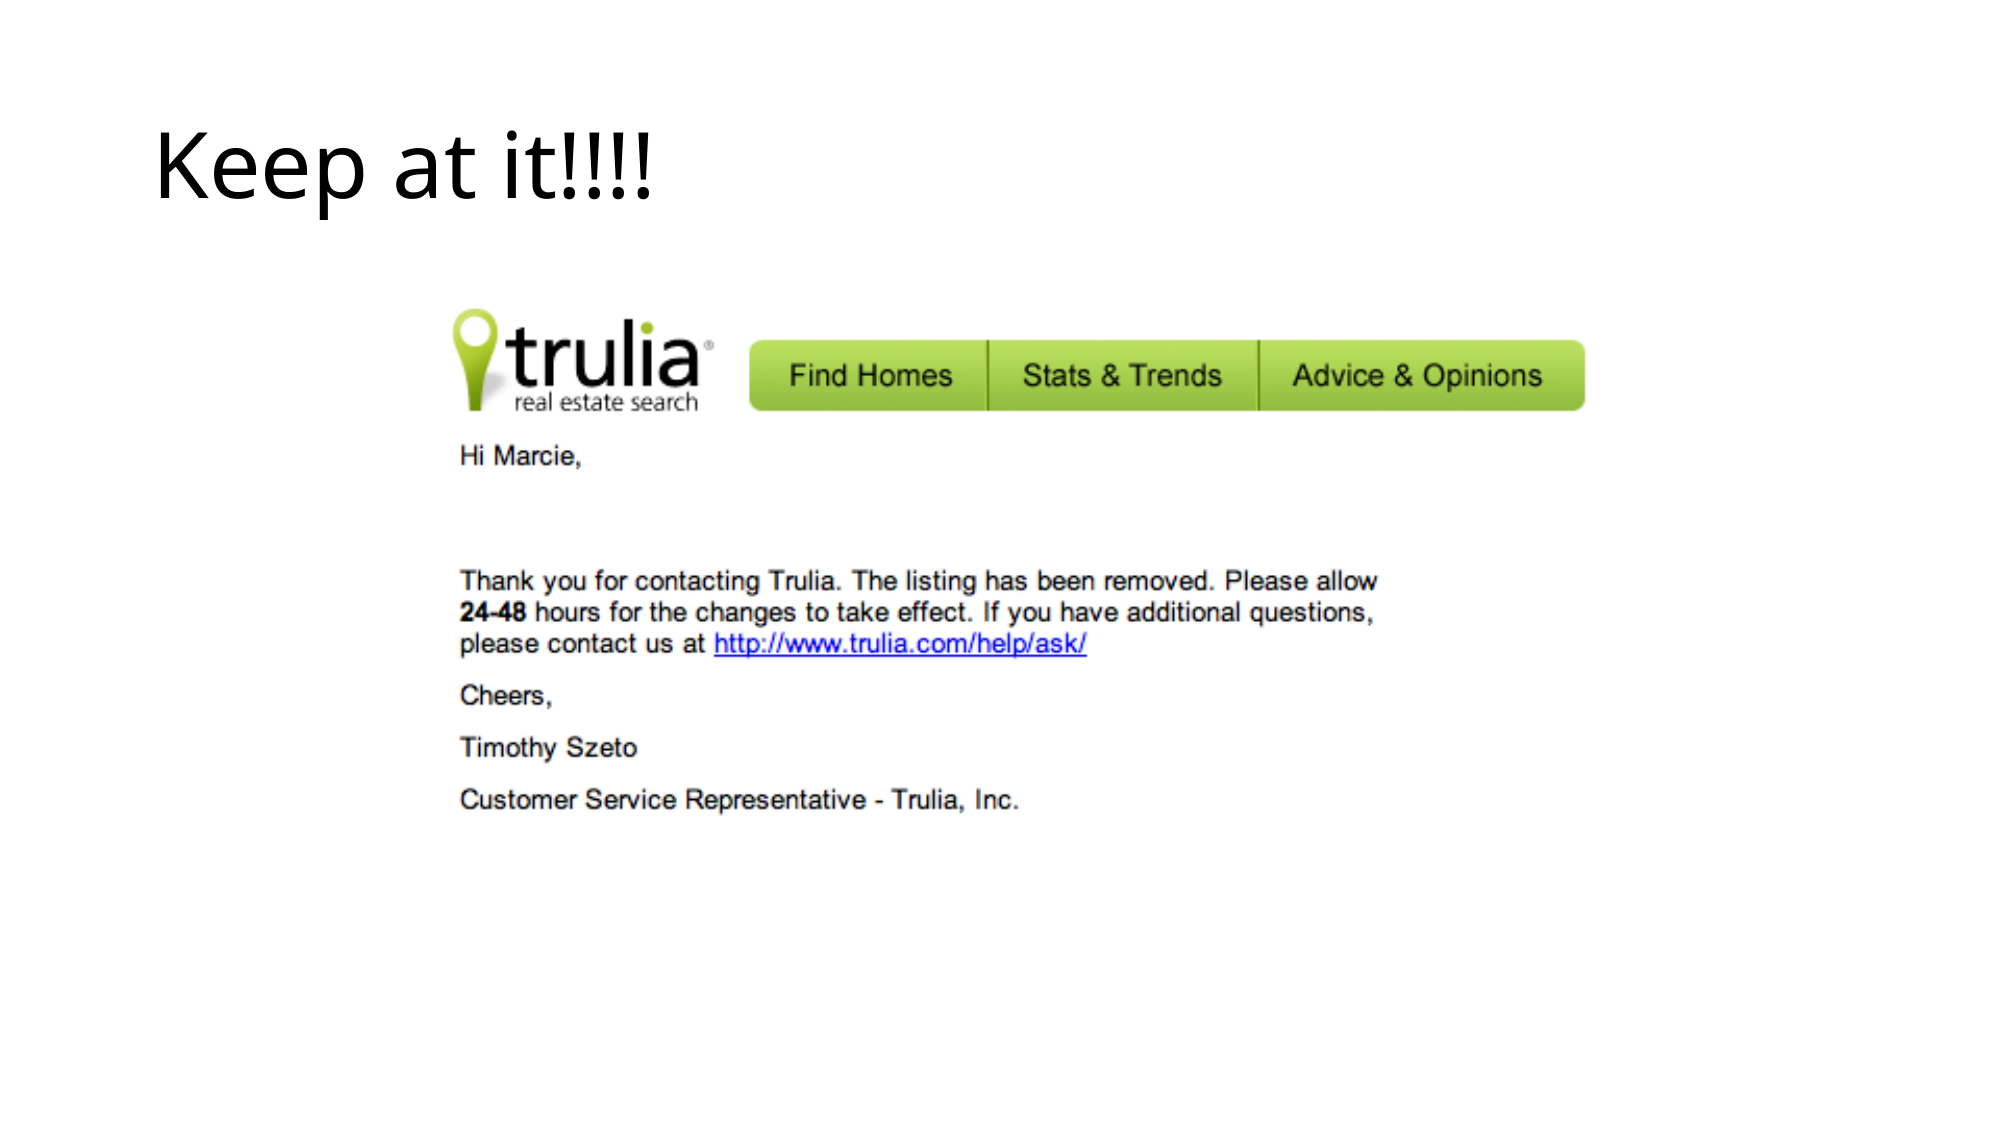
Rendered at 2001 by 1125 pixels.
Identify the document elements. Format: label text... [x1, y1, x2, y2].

picture [404, 278, 1596, 847]
title Keep at it!!!! [137, 59, 1863, 278]
